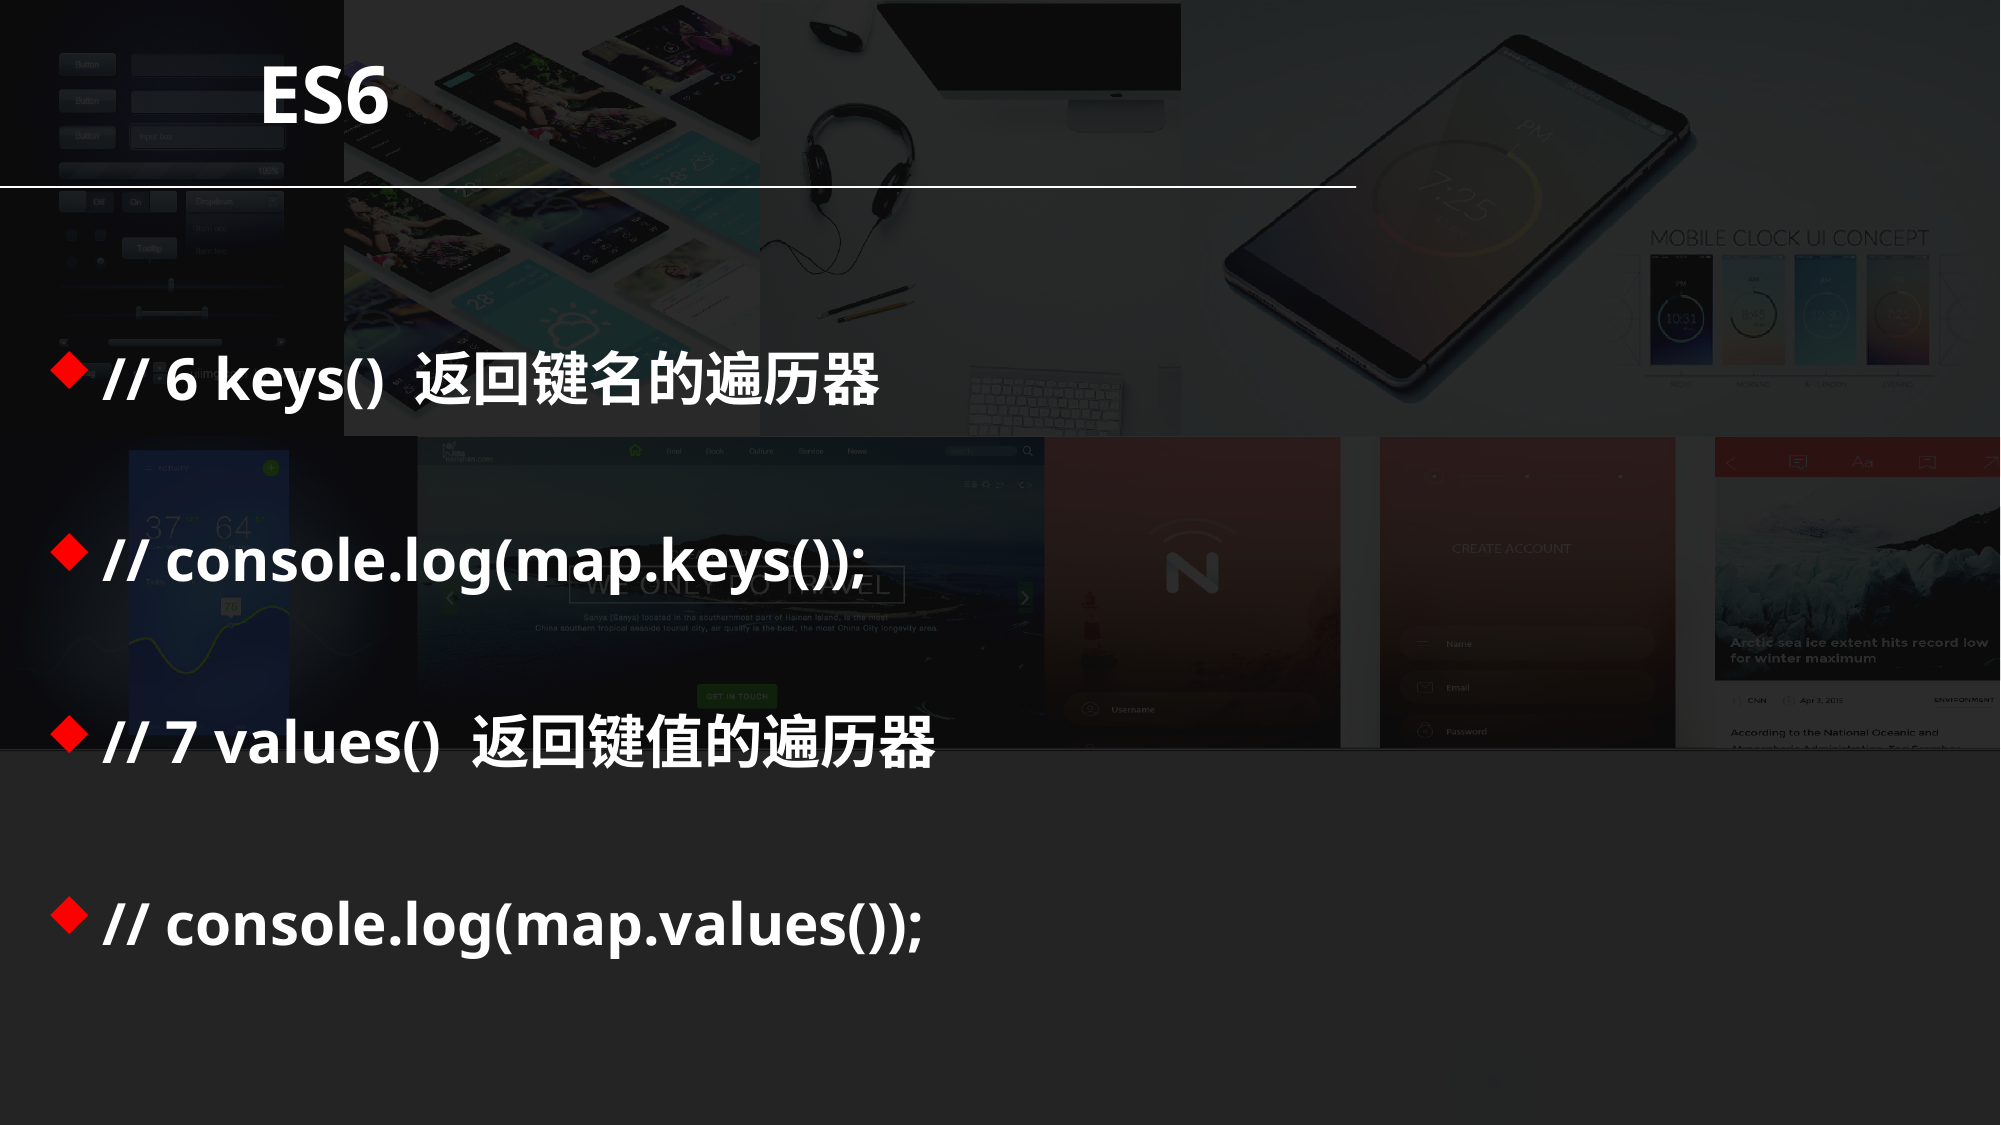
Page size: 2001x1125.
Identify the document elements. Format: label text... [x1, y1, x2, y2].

list // 6 keys() 返回键名的遍历器 // console.log(map.keys()); // 7 values() 返回键值的遍历器 // console.log(map.values()); [31, 243, 1981, 1059]
list ES6 [242, 36, 1350, 187]
